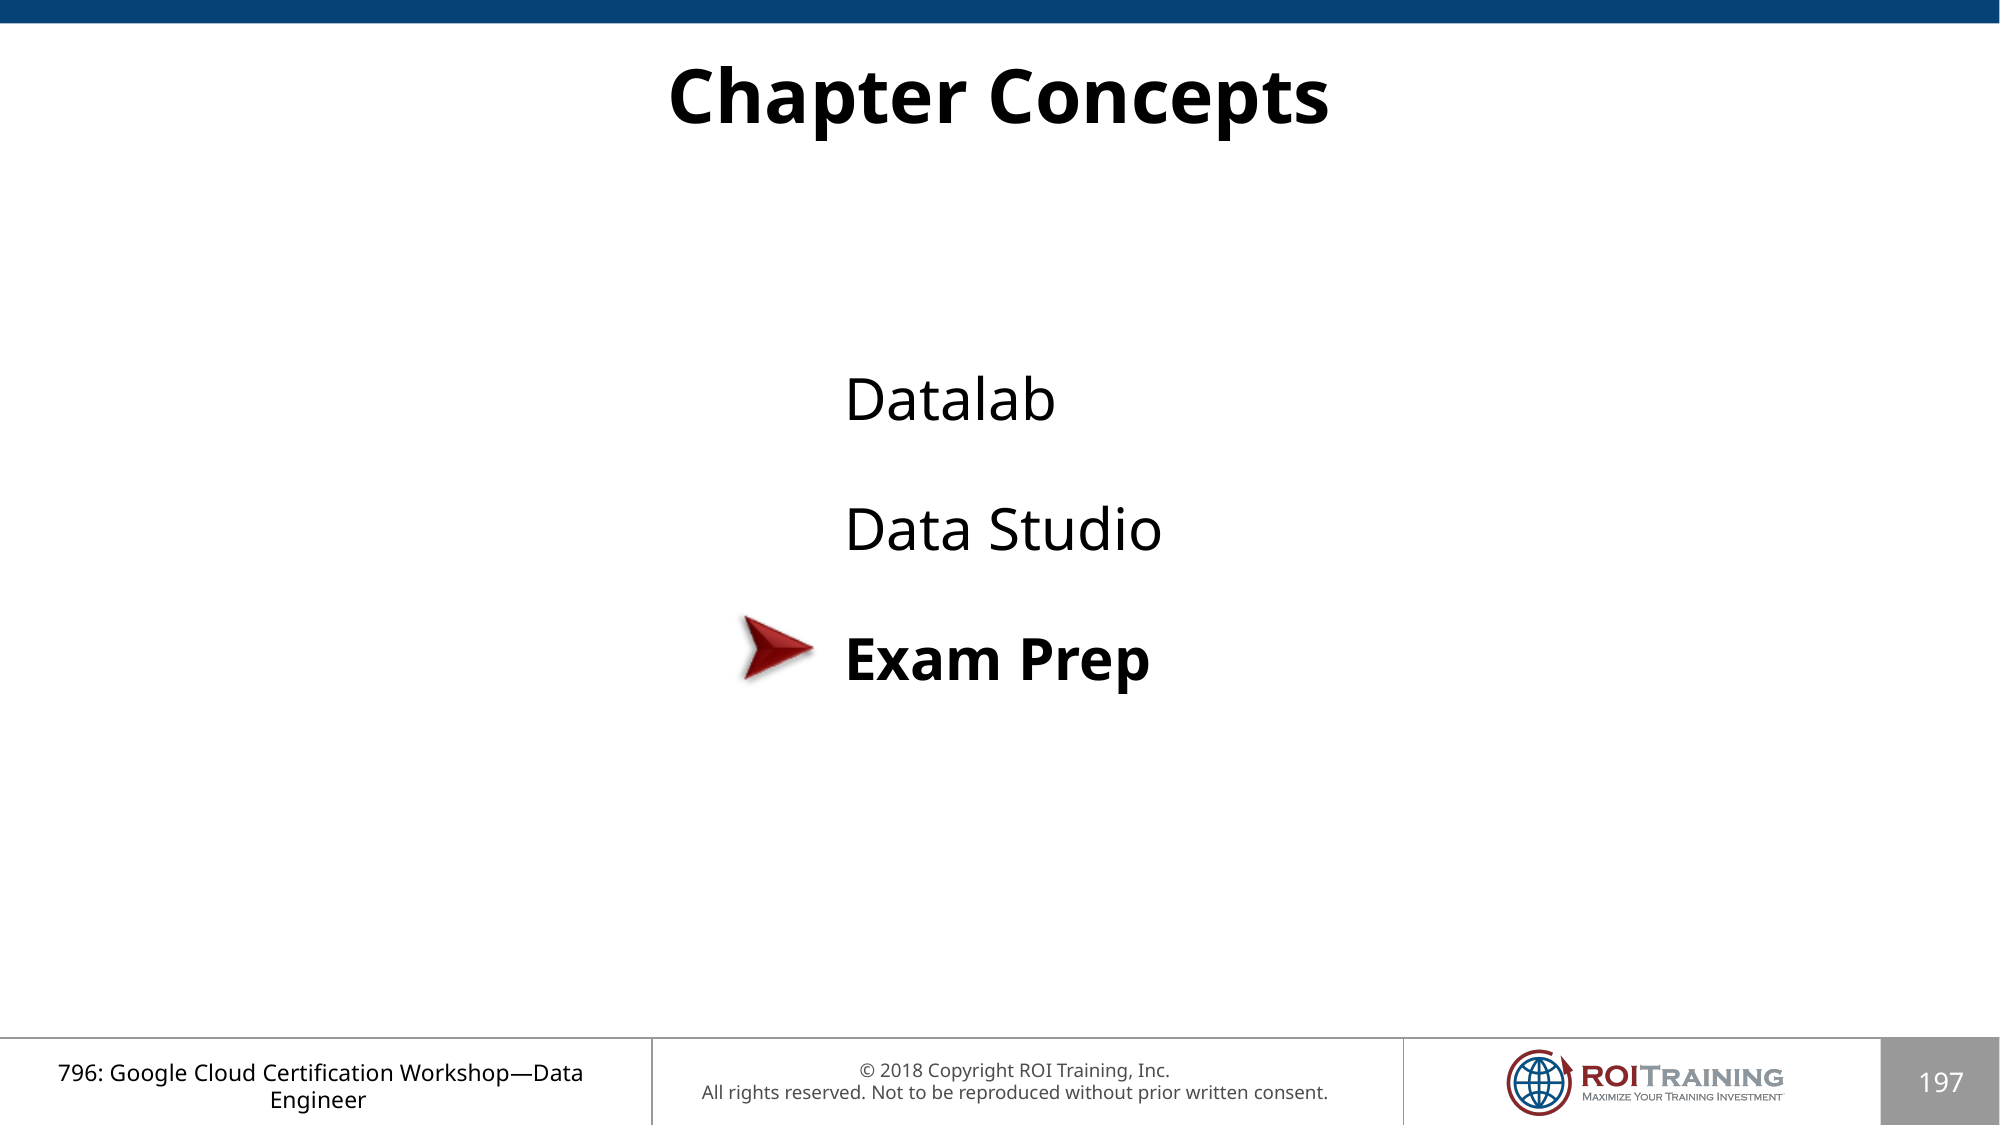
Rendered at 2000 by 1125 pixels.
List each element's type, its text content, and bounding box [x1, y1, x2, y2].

picture [1498, 1048, 1789, 1117]
list Datalab Data Studio Exam Prep [824, 307, 1985, 1032]
picture [728, 605, 825, 694]
title Chapter Concepts [68, 30, 1932, 156]
